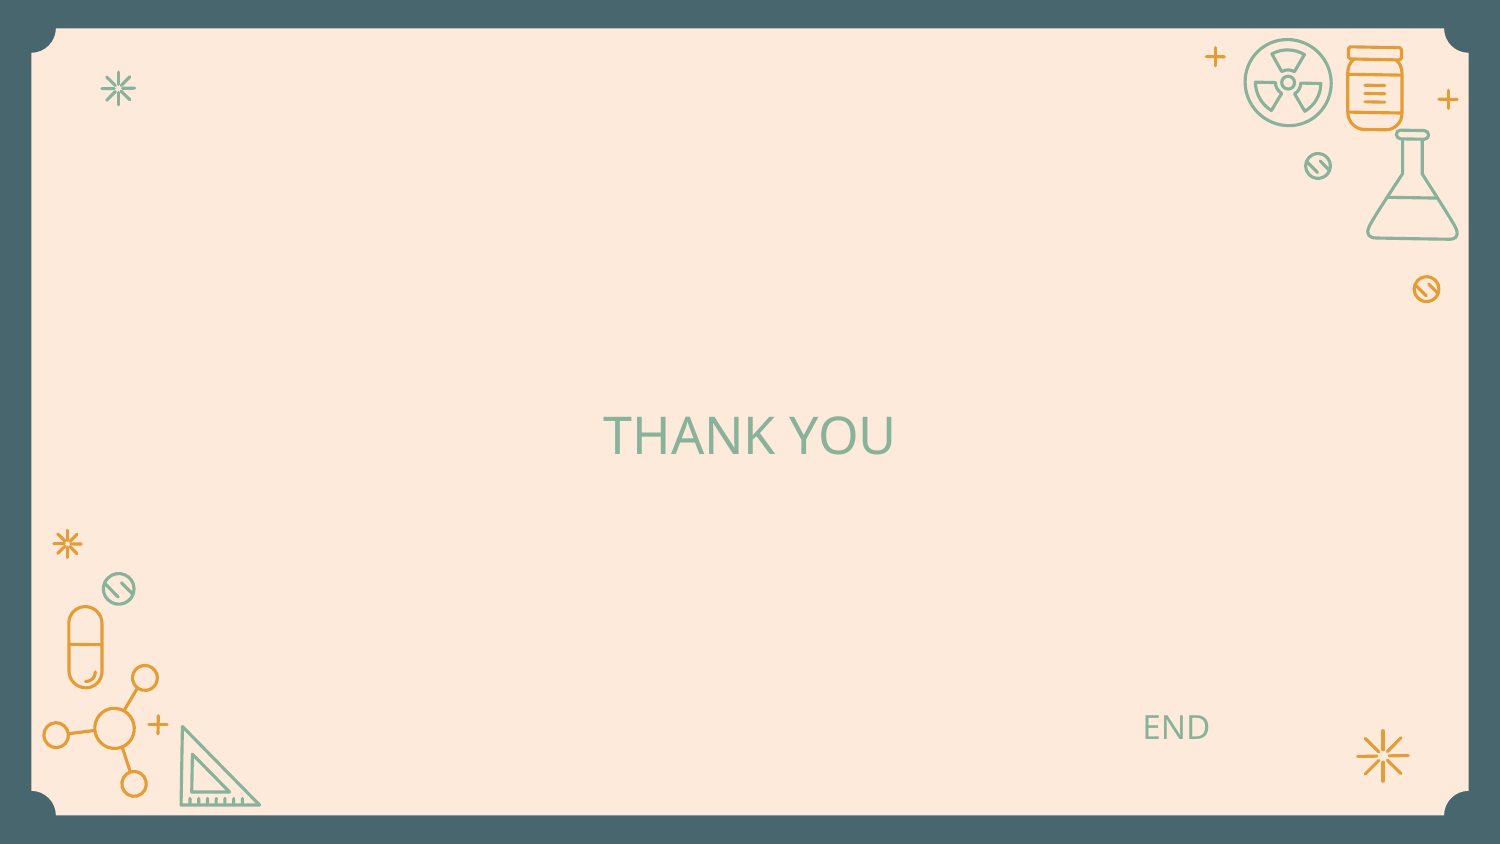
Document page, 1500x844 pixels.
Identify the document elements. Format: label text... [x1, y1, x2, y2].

title END [996, 672, 1357, 786]
title THANK YOU [245, 381, 1255, 494]
